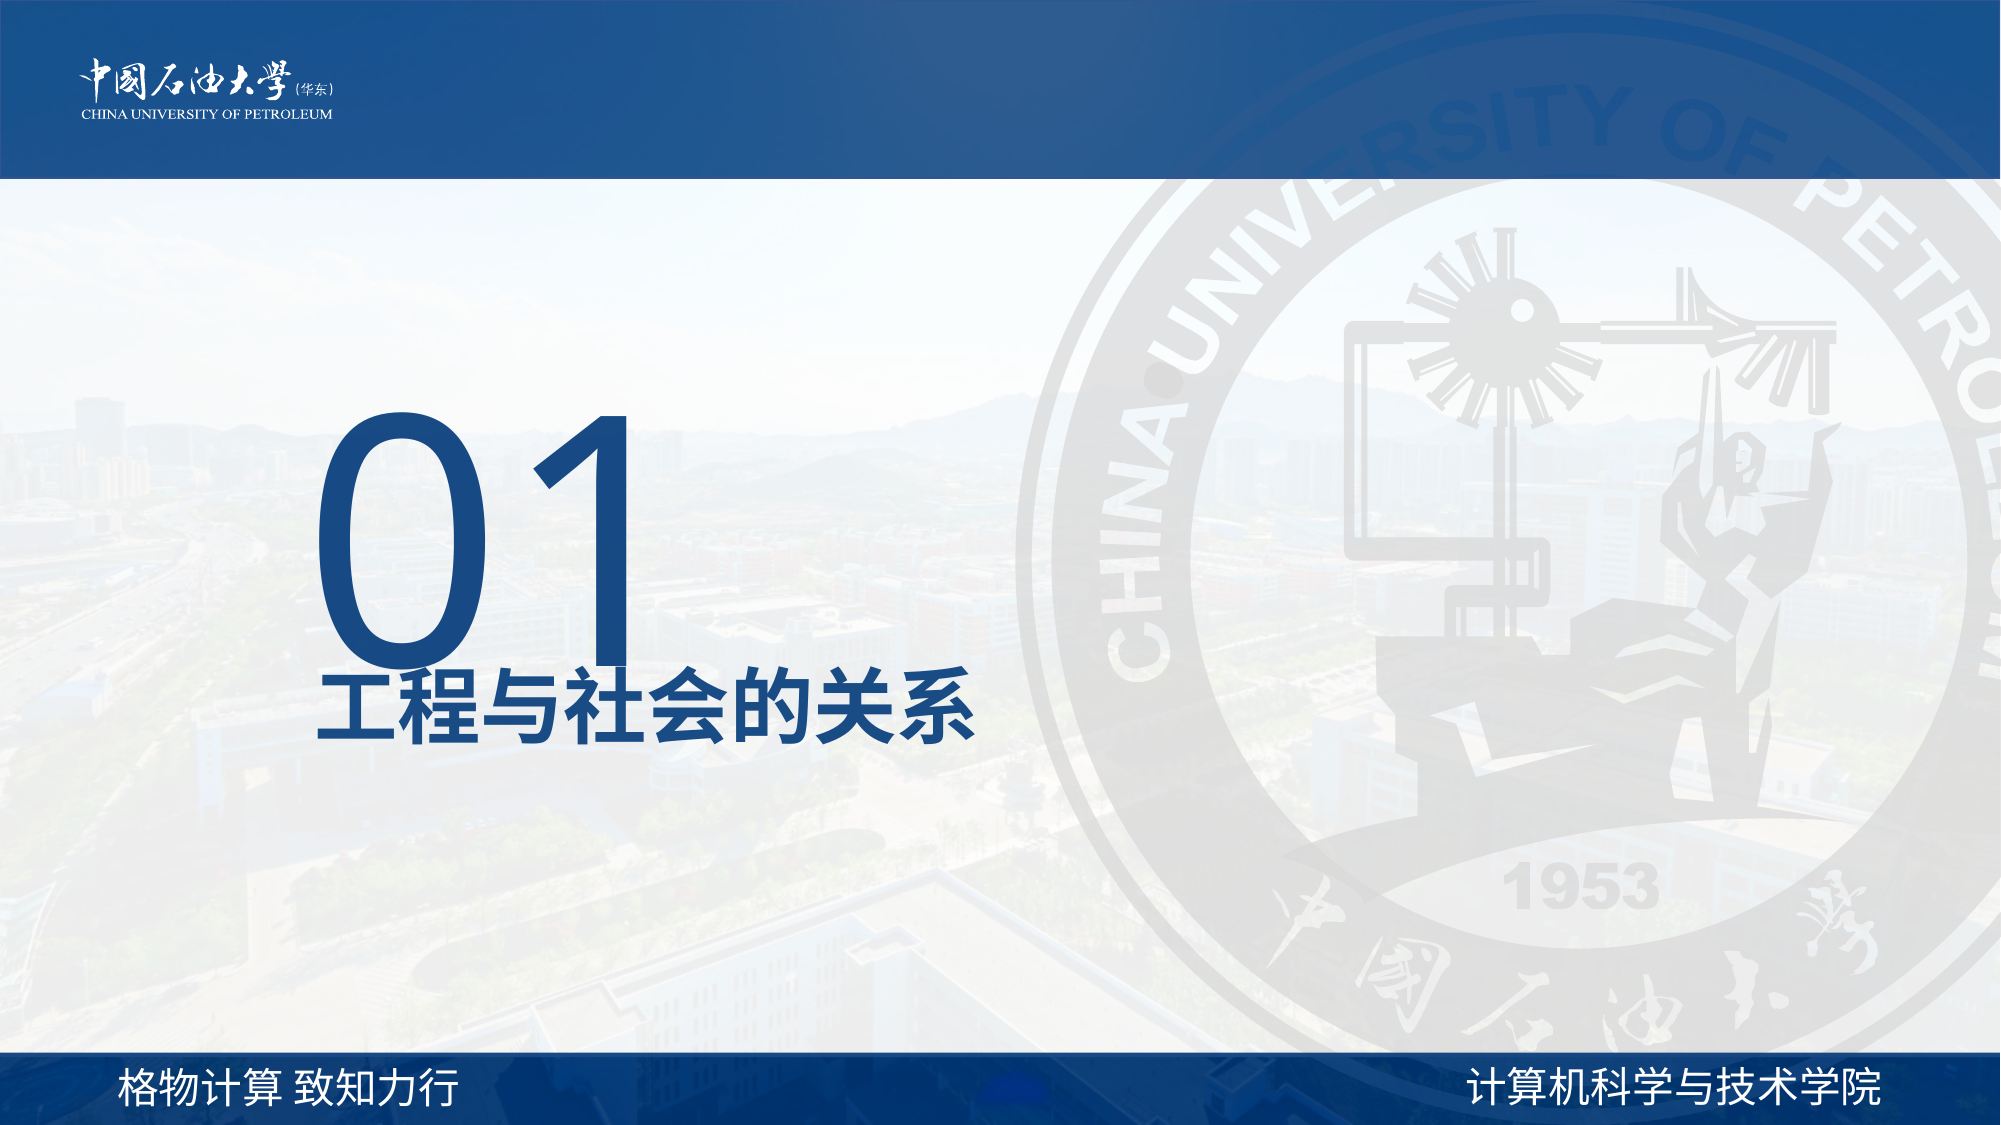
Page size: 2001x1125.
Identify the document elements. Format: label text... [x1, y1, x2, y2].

text_box 工程与社会的关系 [314, 601, 1207, 807]
text_box 01 [302, 361, 747, 745]
